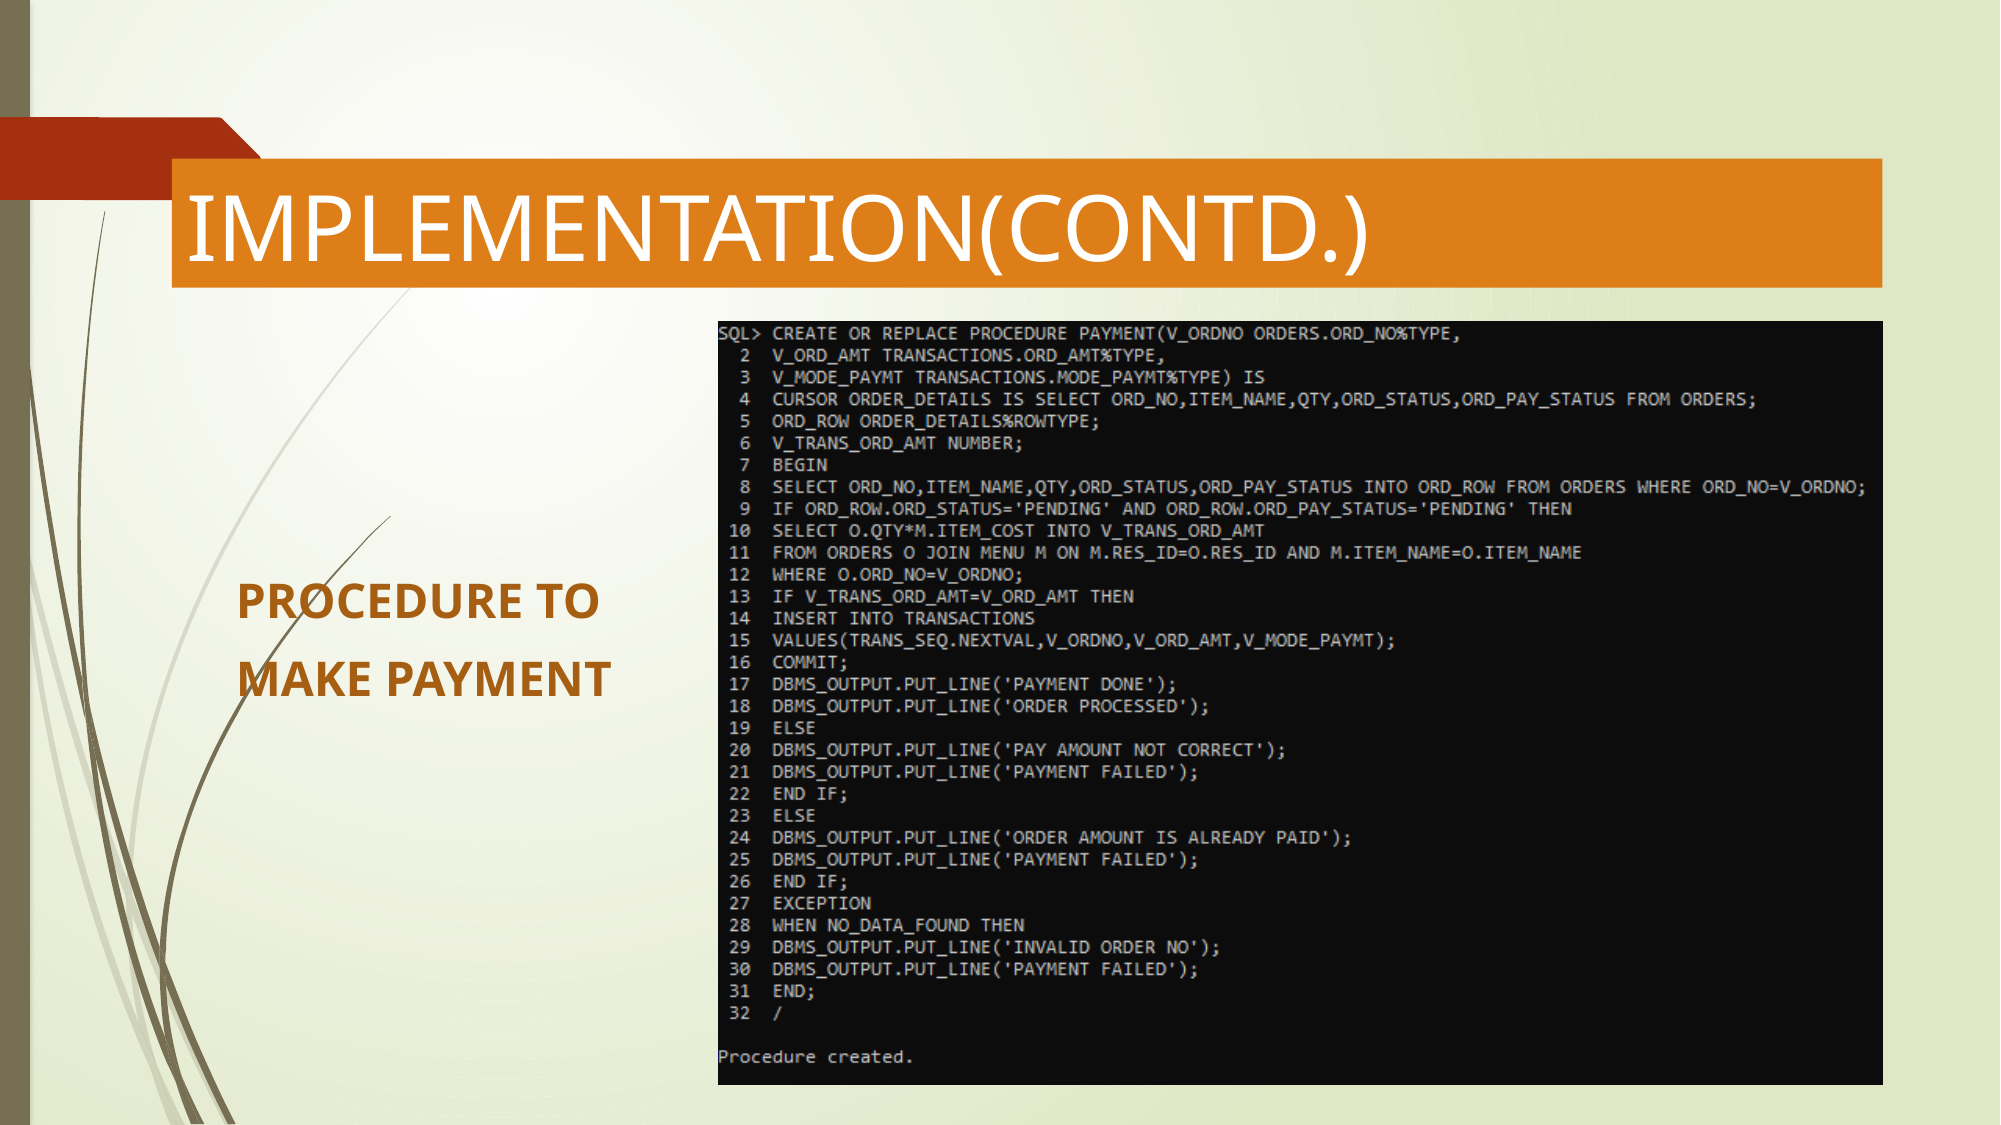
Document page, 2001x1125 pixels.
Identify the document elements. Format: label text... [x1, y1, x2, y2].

title IMPLEMENTATION(CONTD.) [171, 158, 1883, 288]
picture [717, 321, 1883, 1085]
list PROCEDURE TO MAKE PAYMENT [220, 578, 698, 714]
